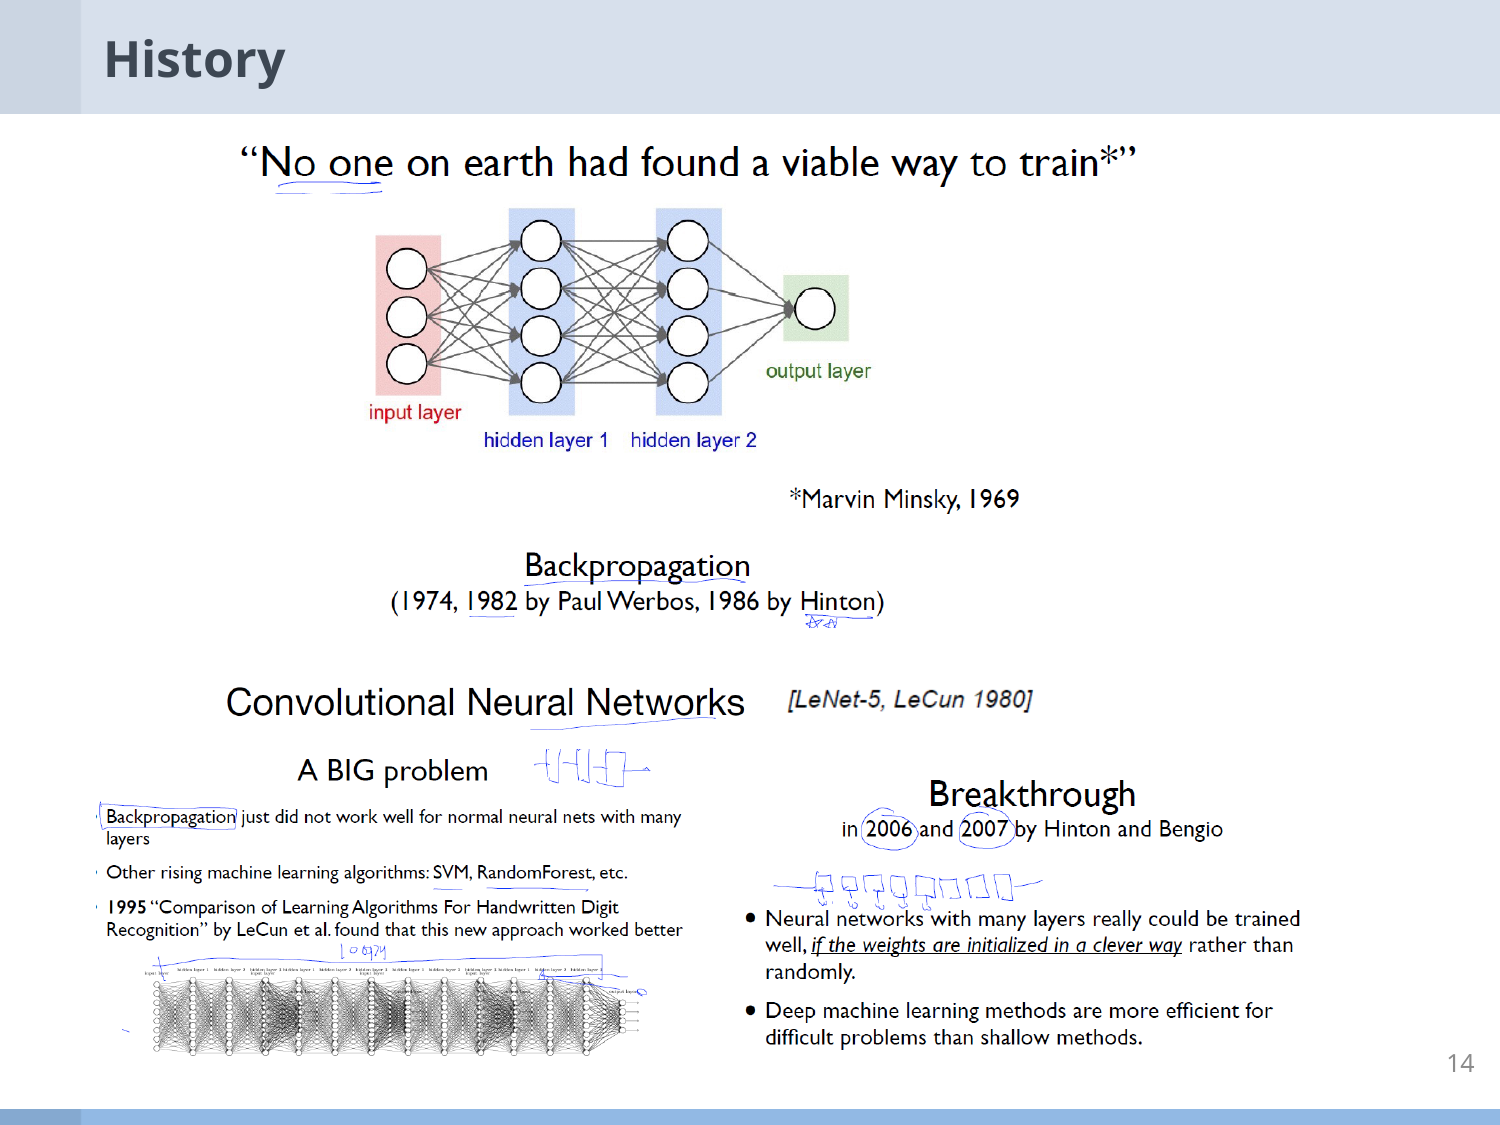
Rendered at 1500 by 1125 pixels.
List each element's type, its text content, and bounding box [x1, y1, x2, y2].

picture [218, 669, 751, 731]
picture [238, 136, 1137, 516]
slide_number 14 [1139, 1035, 1490, 1095]
picture [96, 749, 685, 1058]
picture [762, 669, 1038, 719]
picture [0, 1109, 1500, 1125]
title History [88, 10, 1058, 106]
picture [336, 535, 901, 628]
picture [726, 746, 1318, 1059]
picture [0, 0, 1500, 114]
